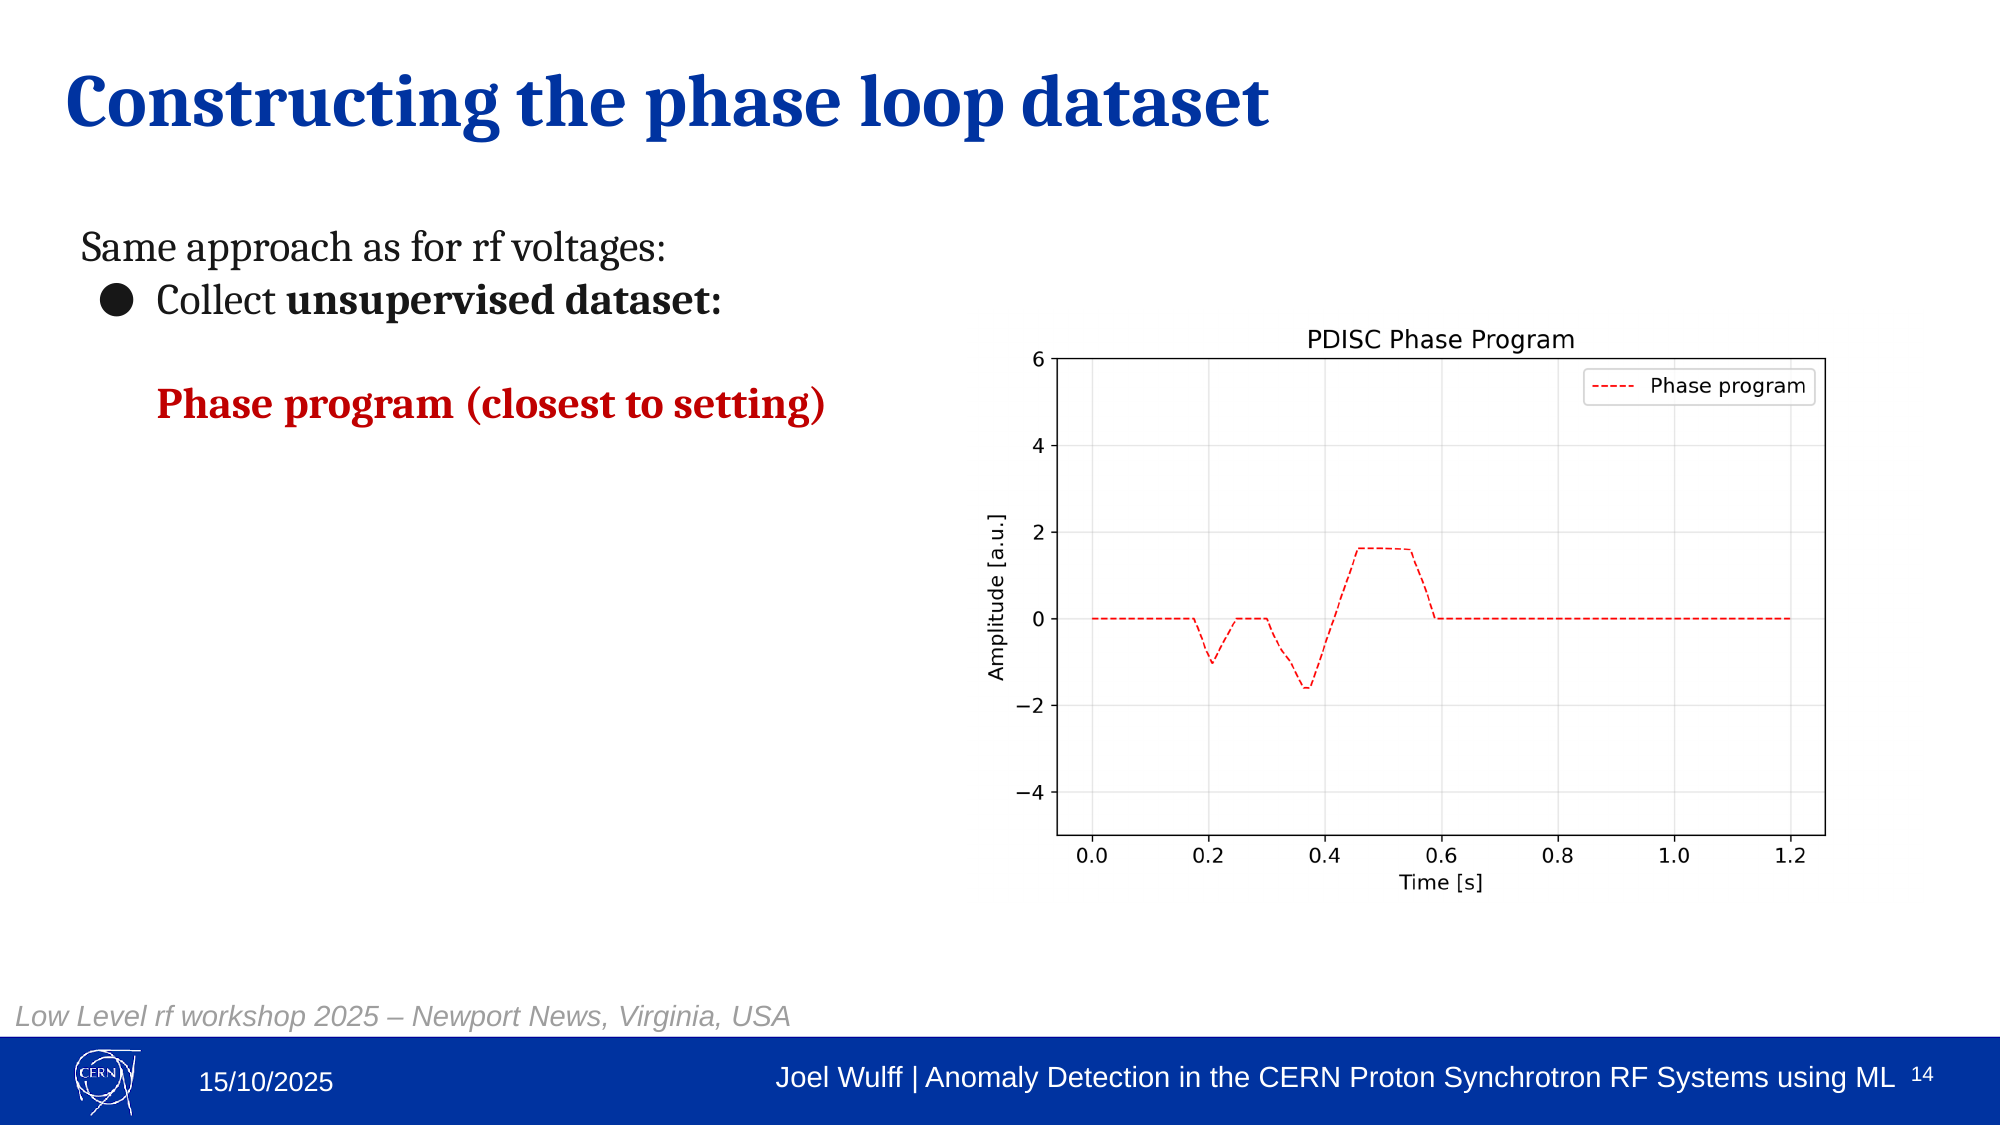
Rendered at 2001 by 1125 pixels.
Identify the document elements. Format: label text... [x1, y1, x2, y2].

text_box Same approach as for rf voltages: Collect unsupervised dataset: [66, 203, 989, 346]
picture [0, 1036, 2000, 1125]
title Constructing the phase loop dataset [66, 61, 1910, 237]
text_box Phase program (closest to setting) [66, 367, 962, 435]
slide_number 14 [1822, 1042, 1934, 1103]
picture [967, 309, 1924, 904]
